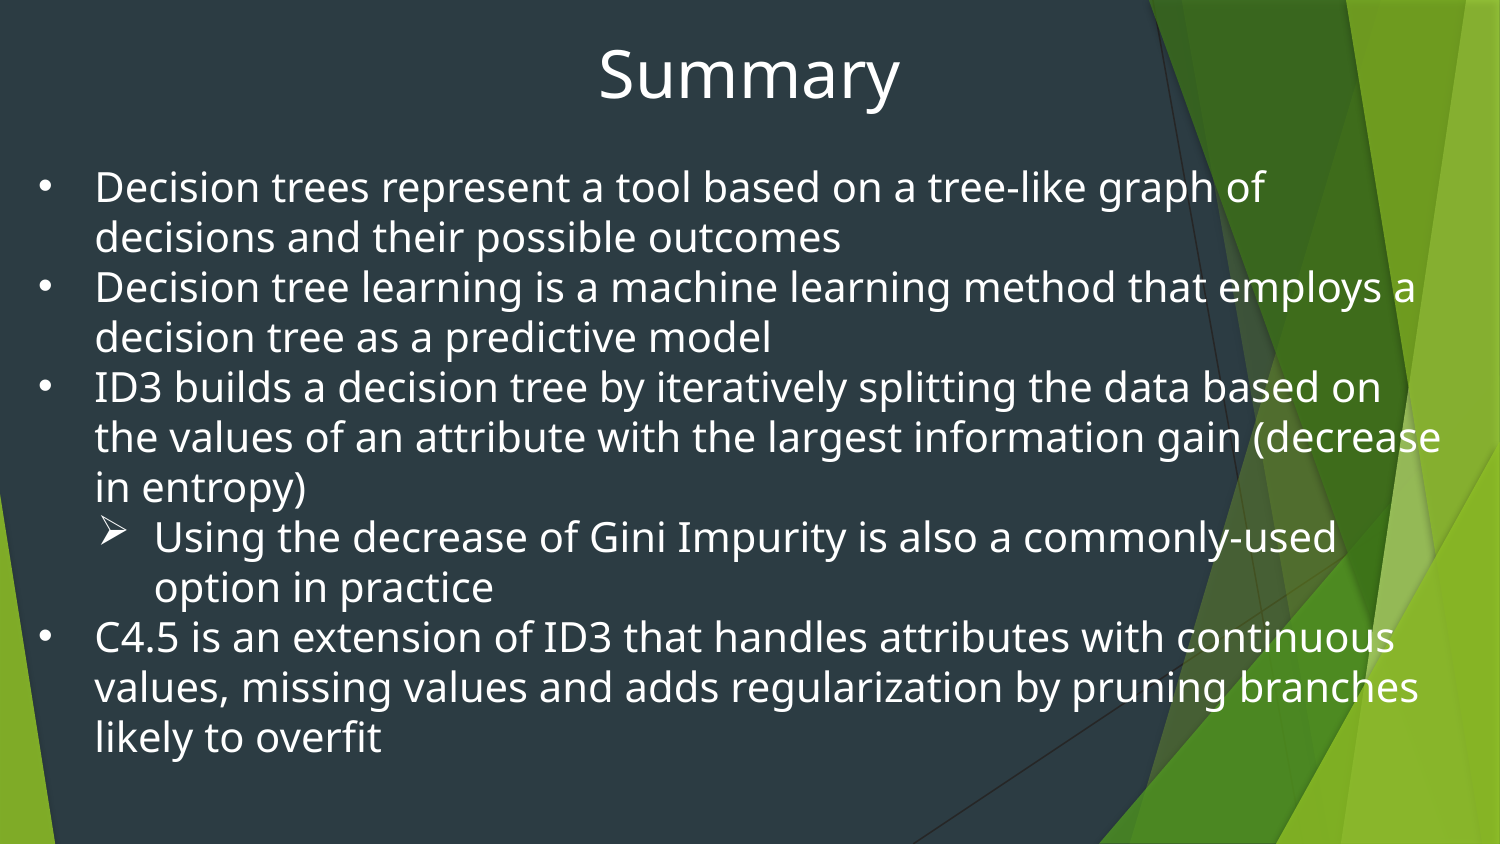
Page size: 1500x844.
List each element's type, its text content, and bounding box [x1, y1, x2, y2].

text_box Decision trees represent a tool based on a tree-like graph of decisions and their possible outcomes Decision tree learning is a machine learning method that employs a decision tree as a predictive model ID3 builds a decision tree by iteratively splitting the data based on the values of an attribute with the largest information gain (decrease in entropy) Using the decrease of Gini Impurity is also a commonly-used option in practice C4.5 is an extension of ID3 that handles attributes with continuous values, missing values and adds regularization by pruning branches likely to overfit [23, 145, 1466, 813]
text_box Summary [29, 16, 1472, 133]
